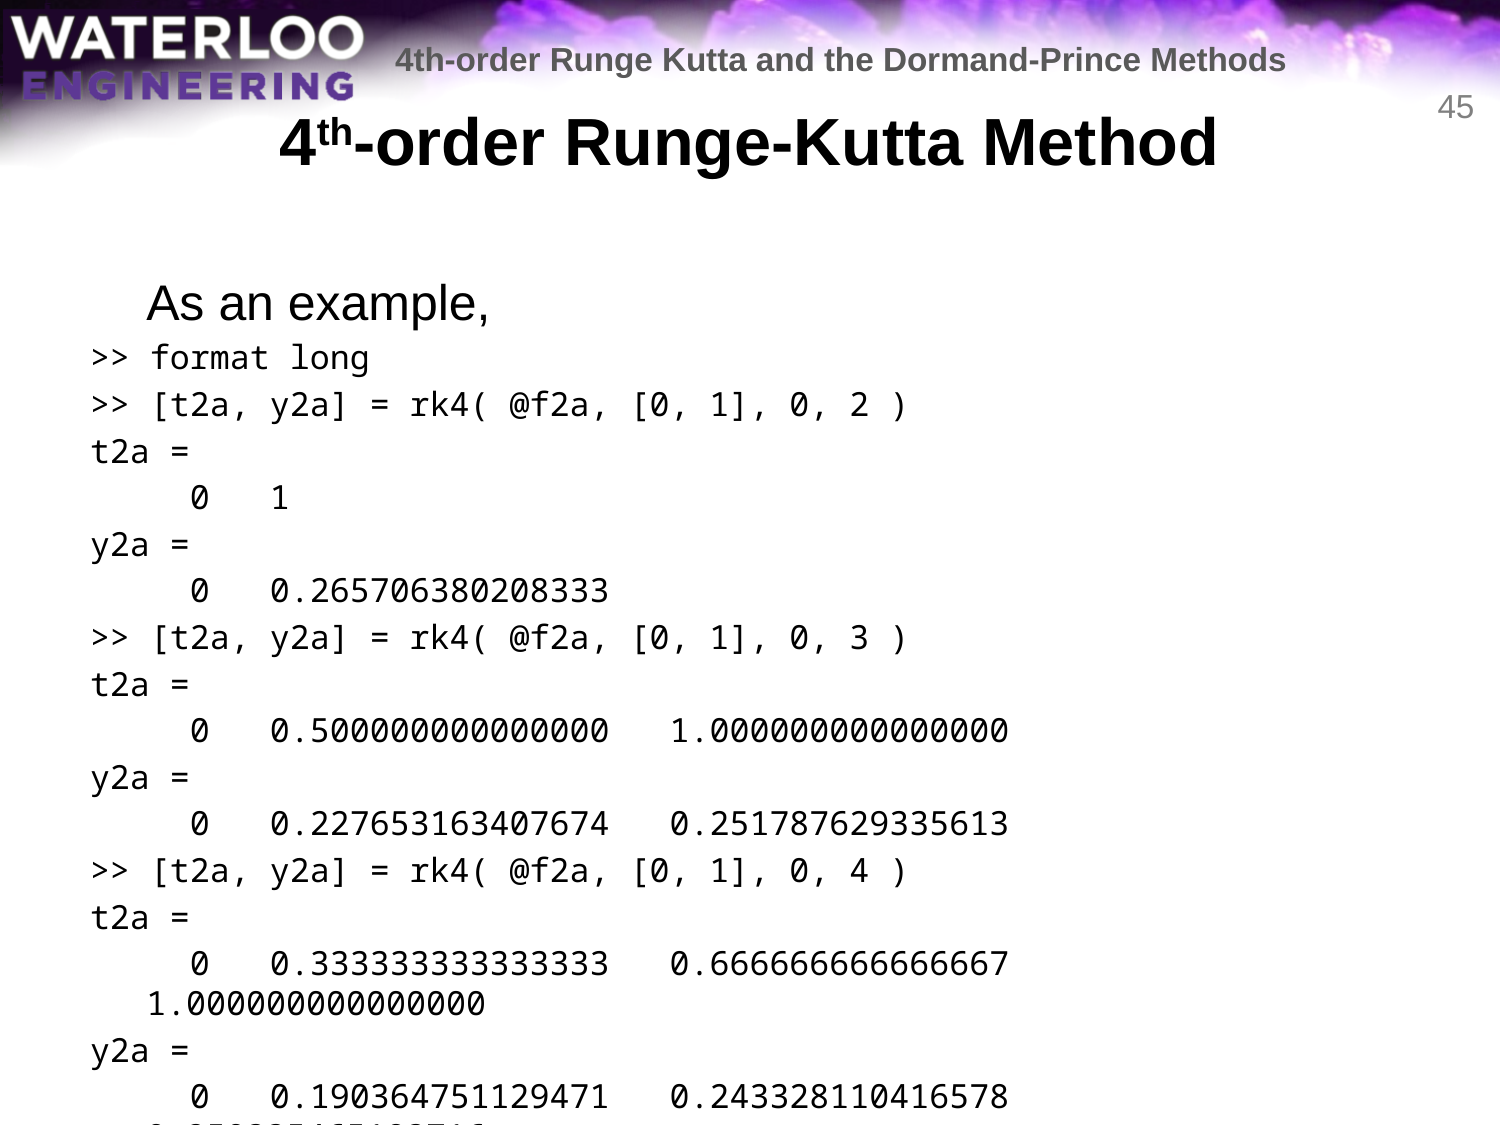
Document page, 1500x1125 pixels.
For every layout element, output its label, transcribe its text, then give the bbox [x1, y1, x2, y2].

slide_number 45 [1360, 73, 1490, 134]
footer 4th-order Runge Kutta and the Dormand-Prince Methods [324, 31, 1303, 74]
list As an example, >> format long >> [t2a, y2a] = rk4( @f2a, [0, 1], 0, 2 ) t2a = 0 1 y2a = 0 0.265706380208333 >> [t2a, y2a] = rk4( @f2a, [0, 1], 0, 3 ) t2a = 0 0.500000000000000 1.000000000000000 y2a = 0 0.227653163407674 0.251787629335613 >> [t2a, y2a] = rk4( @f2a, [0, 1], 0, 4 ) t2a = 0 0.333333333333333 0.666666666666667 1.000000000000000 y2a = 0 0.190364751129471 0.243328110416578 0.250335465183716 [74, 262, 1426, 1020]
title 4th-order Runge-Kutta Method [74, 44, 1426, 233]
picture [0, 0, 1500, 1125]
